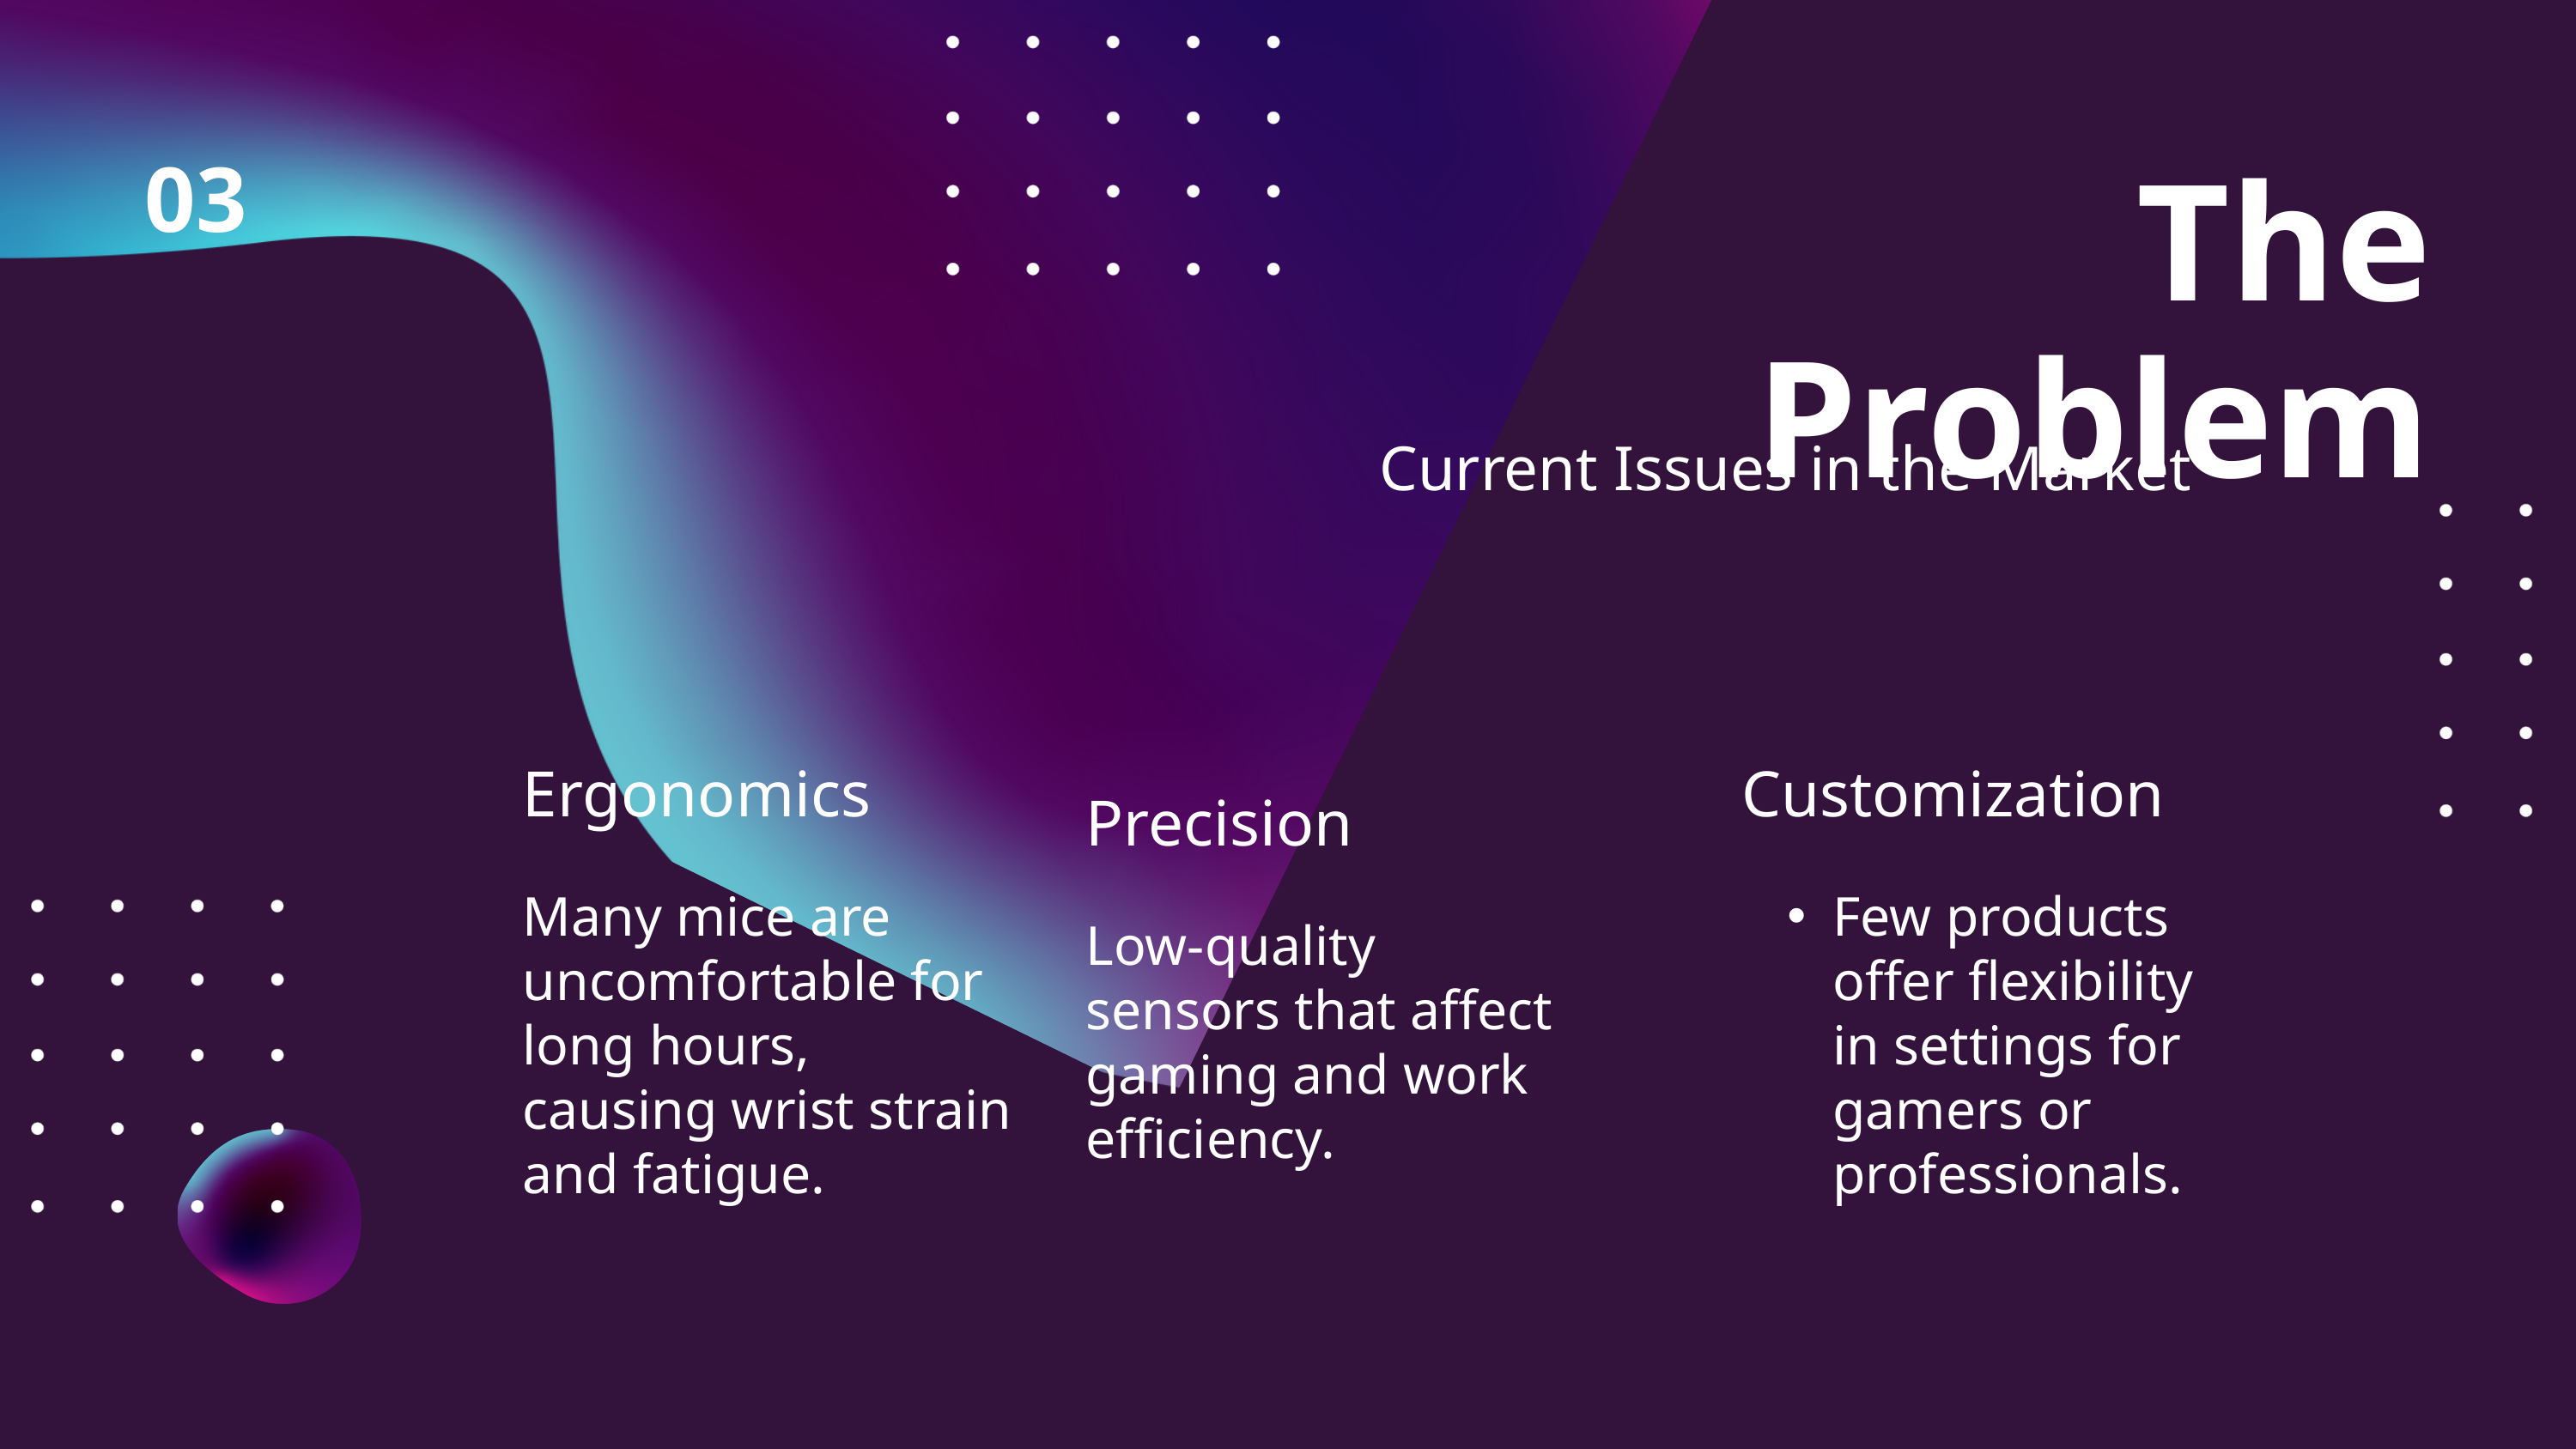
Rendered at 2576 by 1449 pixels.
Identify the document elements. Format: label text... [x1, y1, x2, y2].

text_box 03 [144, 151, 289, 251]
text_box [1085, 784, 1581, 1106]
text_box [2431, 499, 2576, 822]
text_box Current Issues in the Market [1214, 417, 2357, 503]
text_box The Problem [1463, 155, 2432, 510]
text_box [177, 1129, 361, 1304]
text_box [1741, 755, 2237, 1333]
text_box [938, 0, 1285, 280]
text_box [0, 894, 289, 1217]
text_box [522, 755, 1018, 1205]
text_box [0, 0, 1712, 1062]
